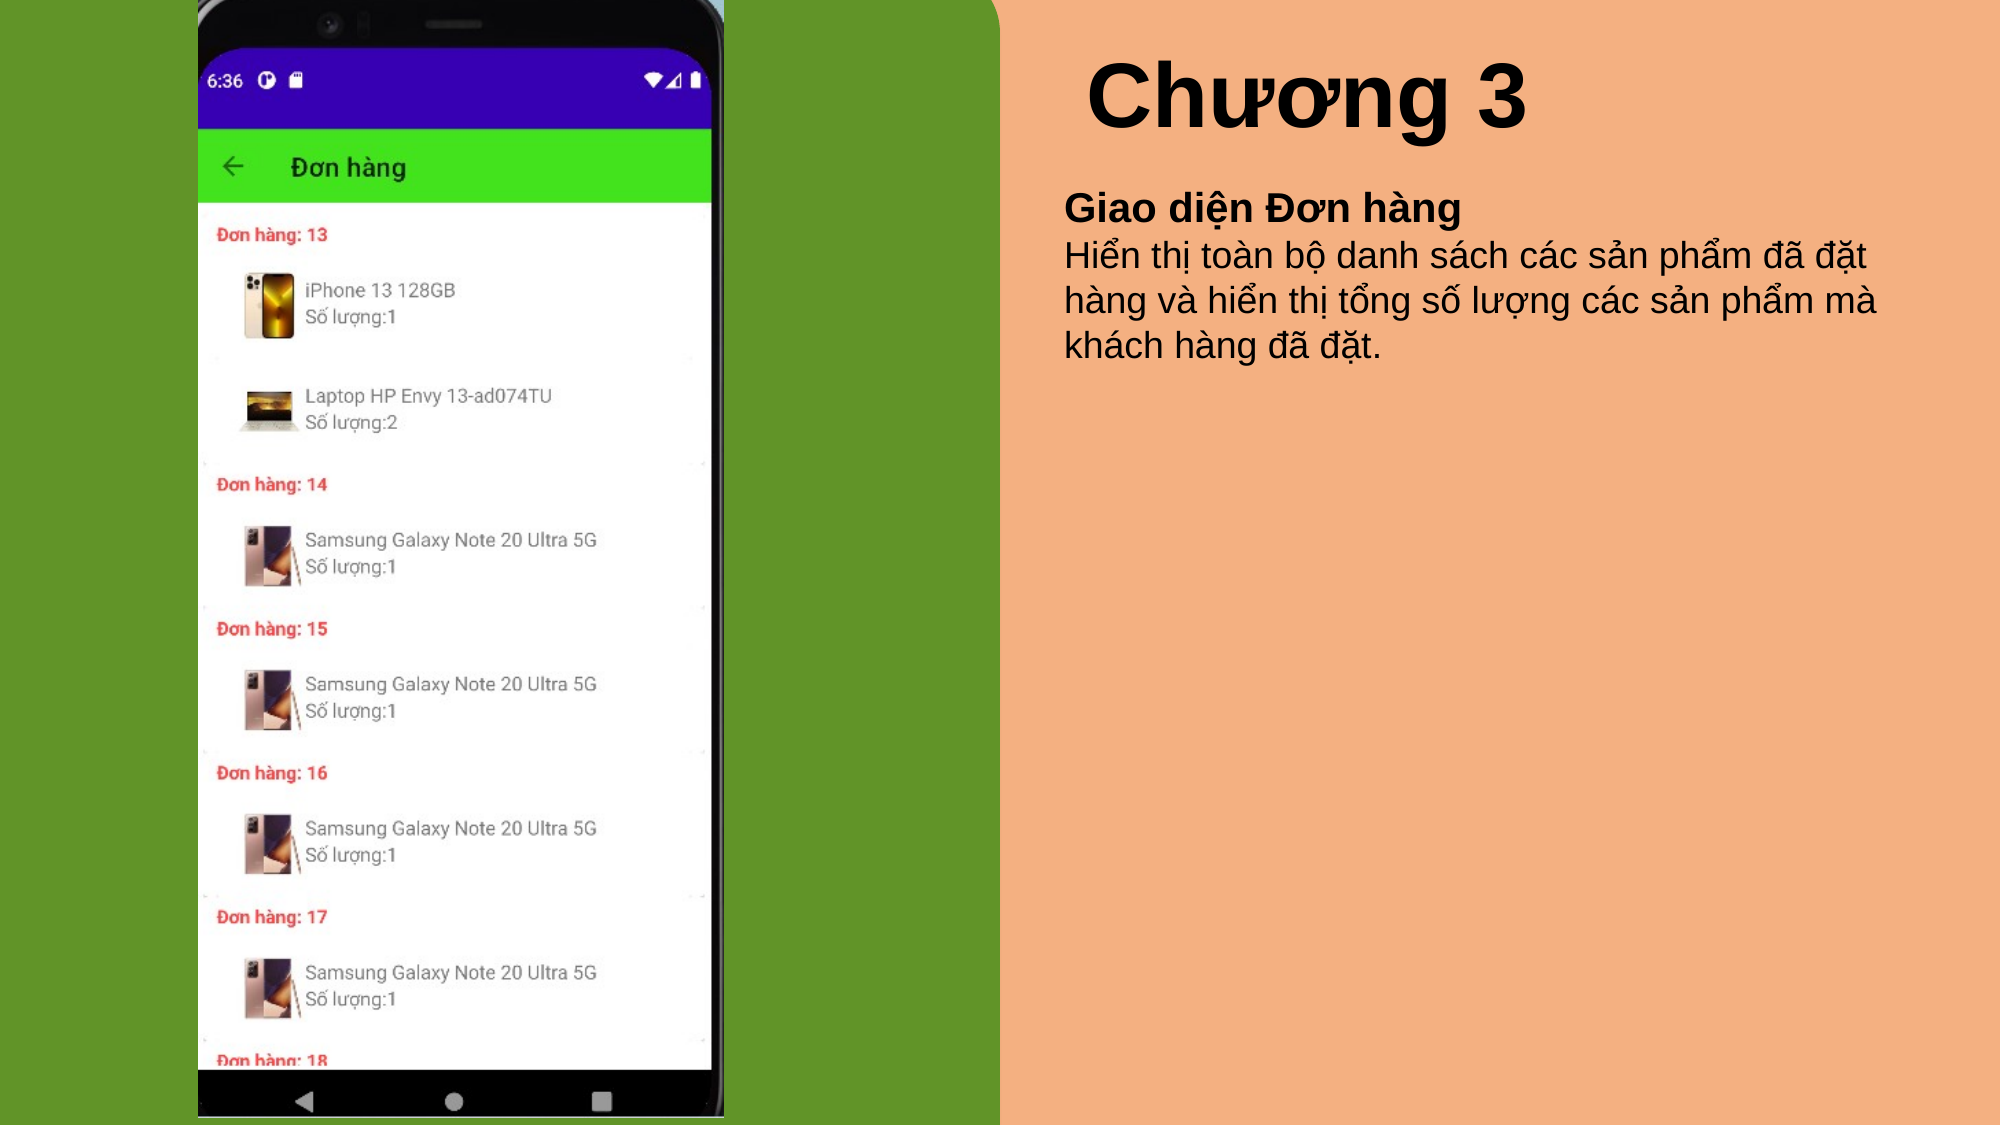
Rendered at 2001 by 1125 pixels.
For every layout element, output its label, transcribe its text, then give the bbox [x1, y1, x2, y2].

text_box [0, 0, 197, 1125]
picture [198, 0, 724, 1118]
text_box [723, 0, 1000, 1125]
text_box Chương 3 [999, 28, 1616, 153]
text_box Giao diện Đơn hàng Hiển thị toàn bộ danh sách các sản phẩm đã đặt hàng và hiển thị tổng số lượng các sản phẩm mà khách hàng đã đặt. [1049, 173, 1941, 374]
